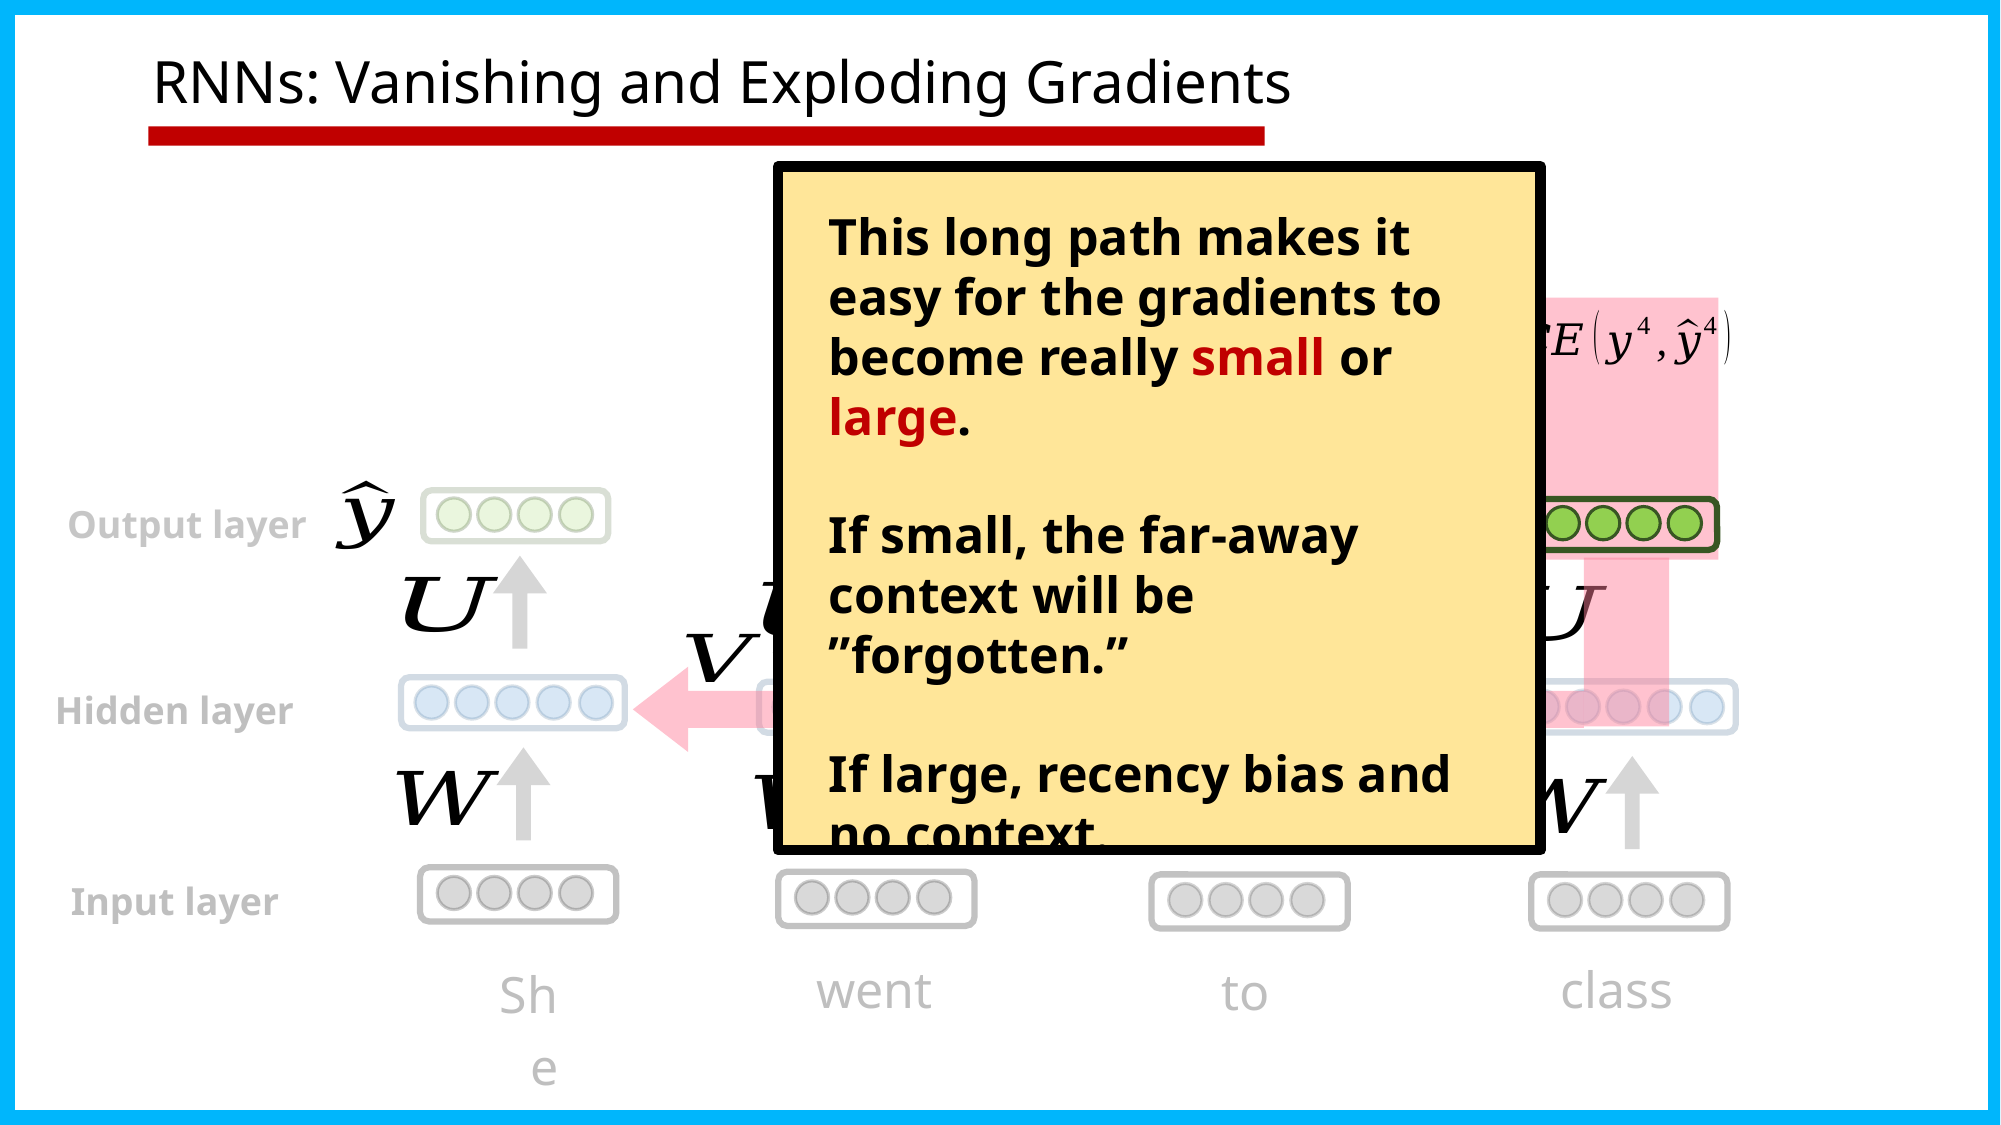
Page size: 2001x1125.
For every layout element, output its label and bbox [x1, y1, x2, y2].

text_box [490, 553, 549, 650]
text_box [24, 670, 310, 748]
text_box [1603, 754, 1662, 851]
text_box [400, 676, 626, 730]
text_box [1170, 941, 1285, 1024]
text_box [777, 870, 976, 927]
text_box [458, 943, 574, 1027]
text_box [419, 866, 618, 923]
text_box [631, 166, 1737, 851]
text_box [782, 938, 948, 1022]
text_box [1530, 873, 1729, 930]
text_box [39, 484, 322, 562]
text_box [422, 489, 610, 543]
title [137, 45, 1605, 236]
text_box [43, 861, 295, 939]
text_box [1150, 873, 1349, 930]
text_box [494, 745, 553, 842]
text_box [1529, 938, 1689, 1022]
text_box [147, 125, 1266, 147]
